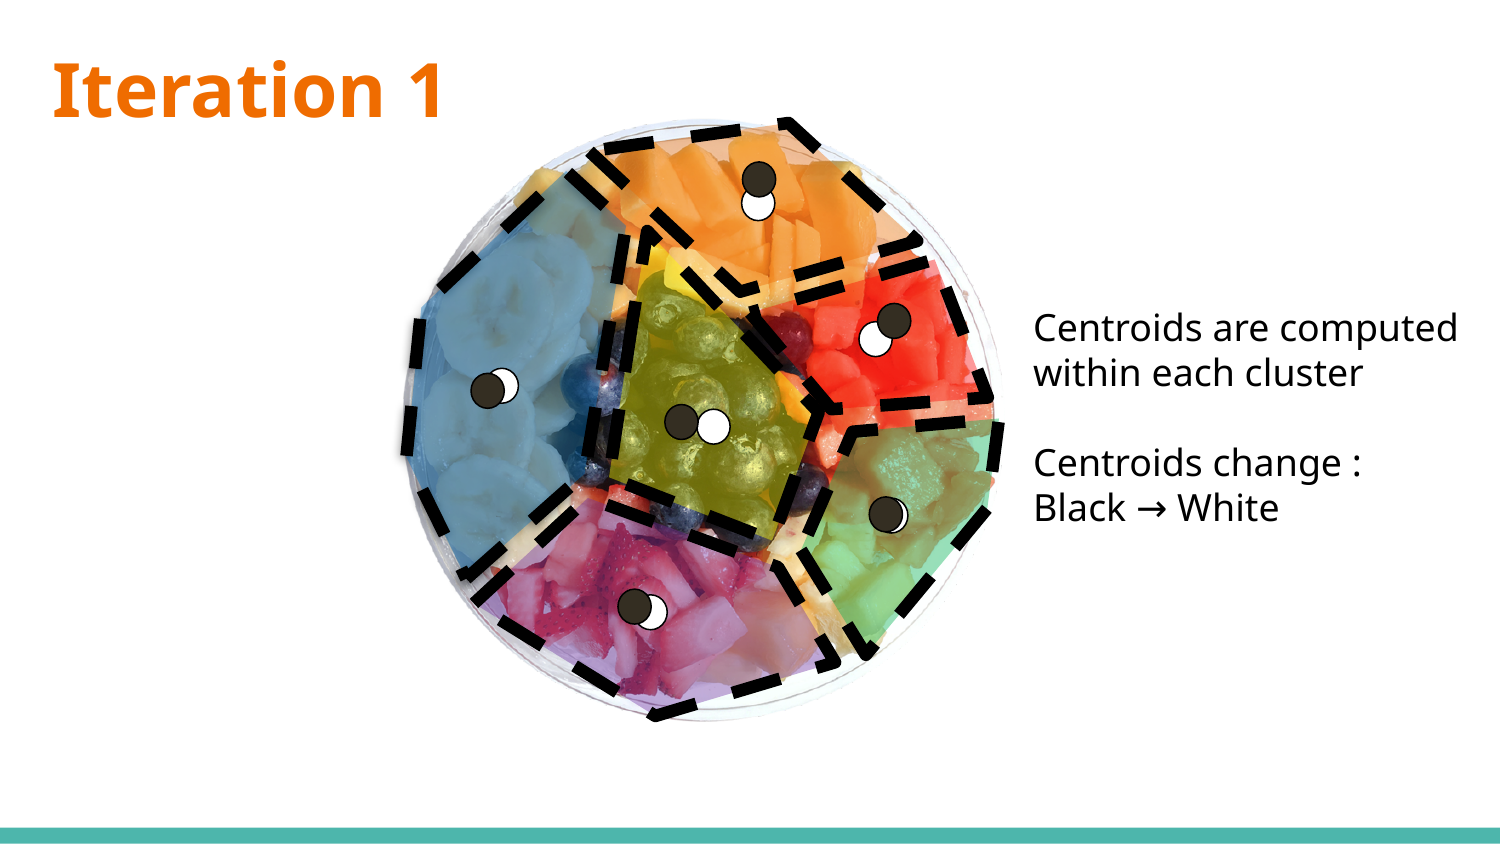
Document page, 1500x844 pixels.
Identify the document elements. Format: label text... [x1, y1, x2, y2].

title Iteration 1 [37, 26, 1436, 143]
picture [369, 90, 1008, 729]
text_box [470, 161, 912, 625]
text_box Centroids are computed within each cluster Centroids change : Black → White [1018, 288, 1485, 530]
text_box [406, 122, 1000, 717]
